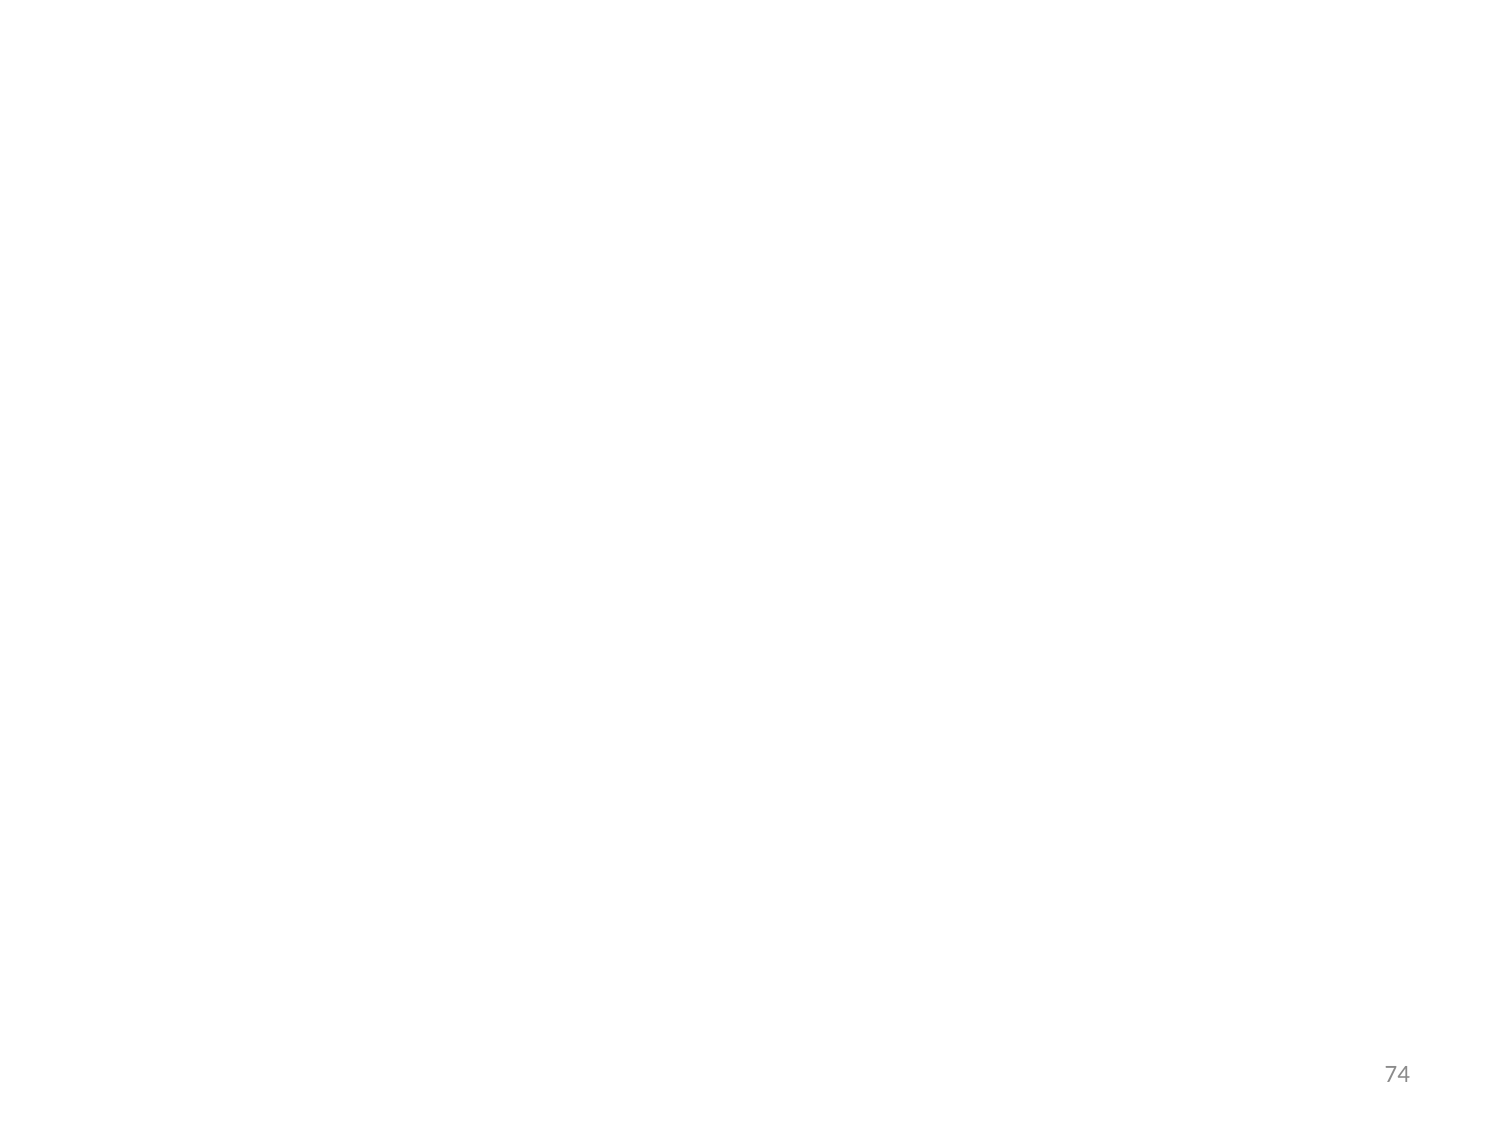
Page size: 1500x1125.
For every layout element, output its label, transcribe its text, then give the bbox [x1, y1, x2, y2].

slide_number 74 [1074, 1042, 1425, 1103]
